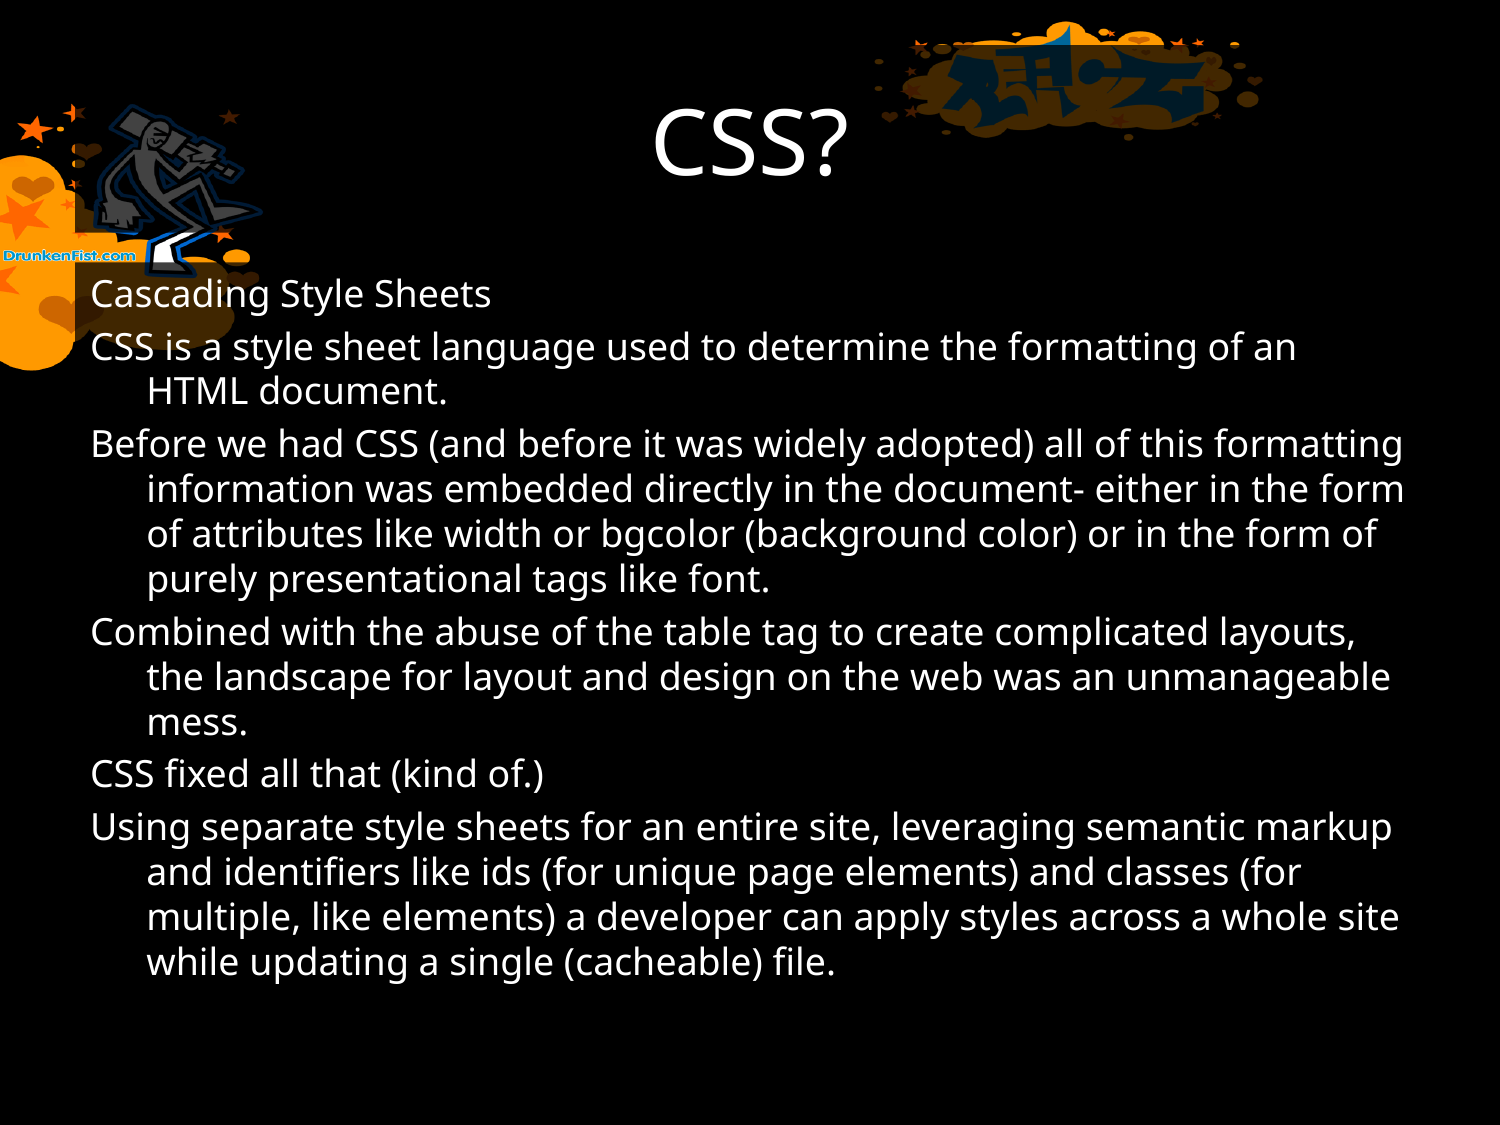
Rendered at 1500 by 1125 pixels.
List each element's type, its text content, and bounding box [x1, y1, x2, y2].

picture [0, 0, 1500, 1125]
list Cascading Style Sheets CSS is a style sheet language used to determine the formatting of an HTML document. Before we had CSS (and before it was widely adopted) all of this formatting information was embedded directly in the document- either in the form of attributes like width or bgcolor (background color) or in the form of purely presentational tags like font. Combined with the abuse of the table tag to create complicated layouts, the landscape for layout and design on the web was an unmanageable mess. CSS fixed all that (kind of.) Using separate style sheets for an entire site, leveraging semantic markup and identifiers like ids (for unique page elements) and classes (for multiple, like elements) a developer can apply styles across a whole site while updating a single (cacheable) file. [75, 262, 1425, 1005]
title CSS? [75, 45, 1425, 233]
